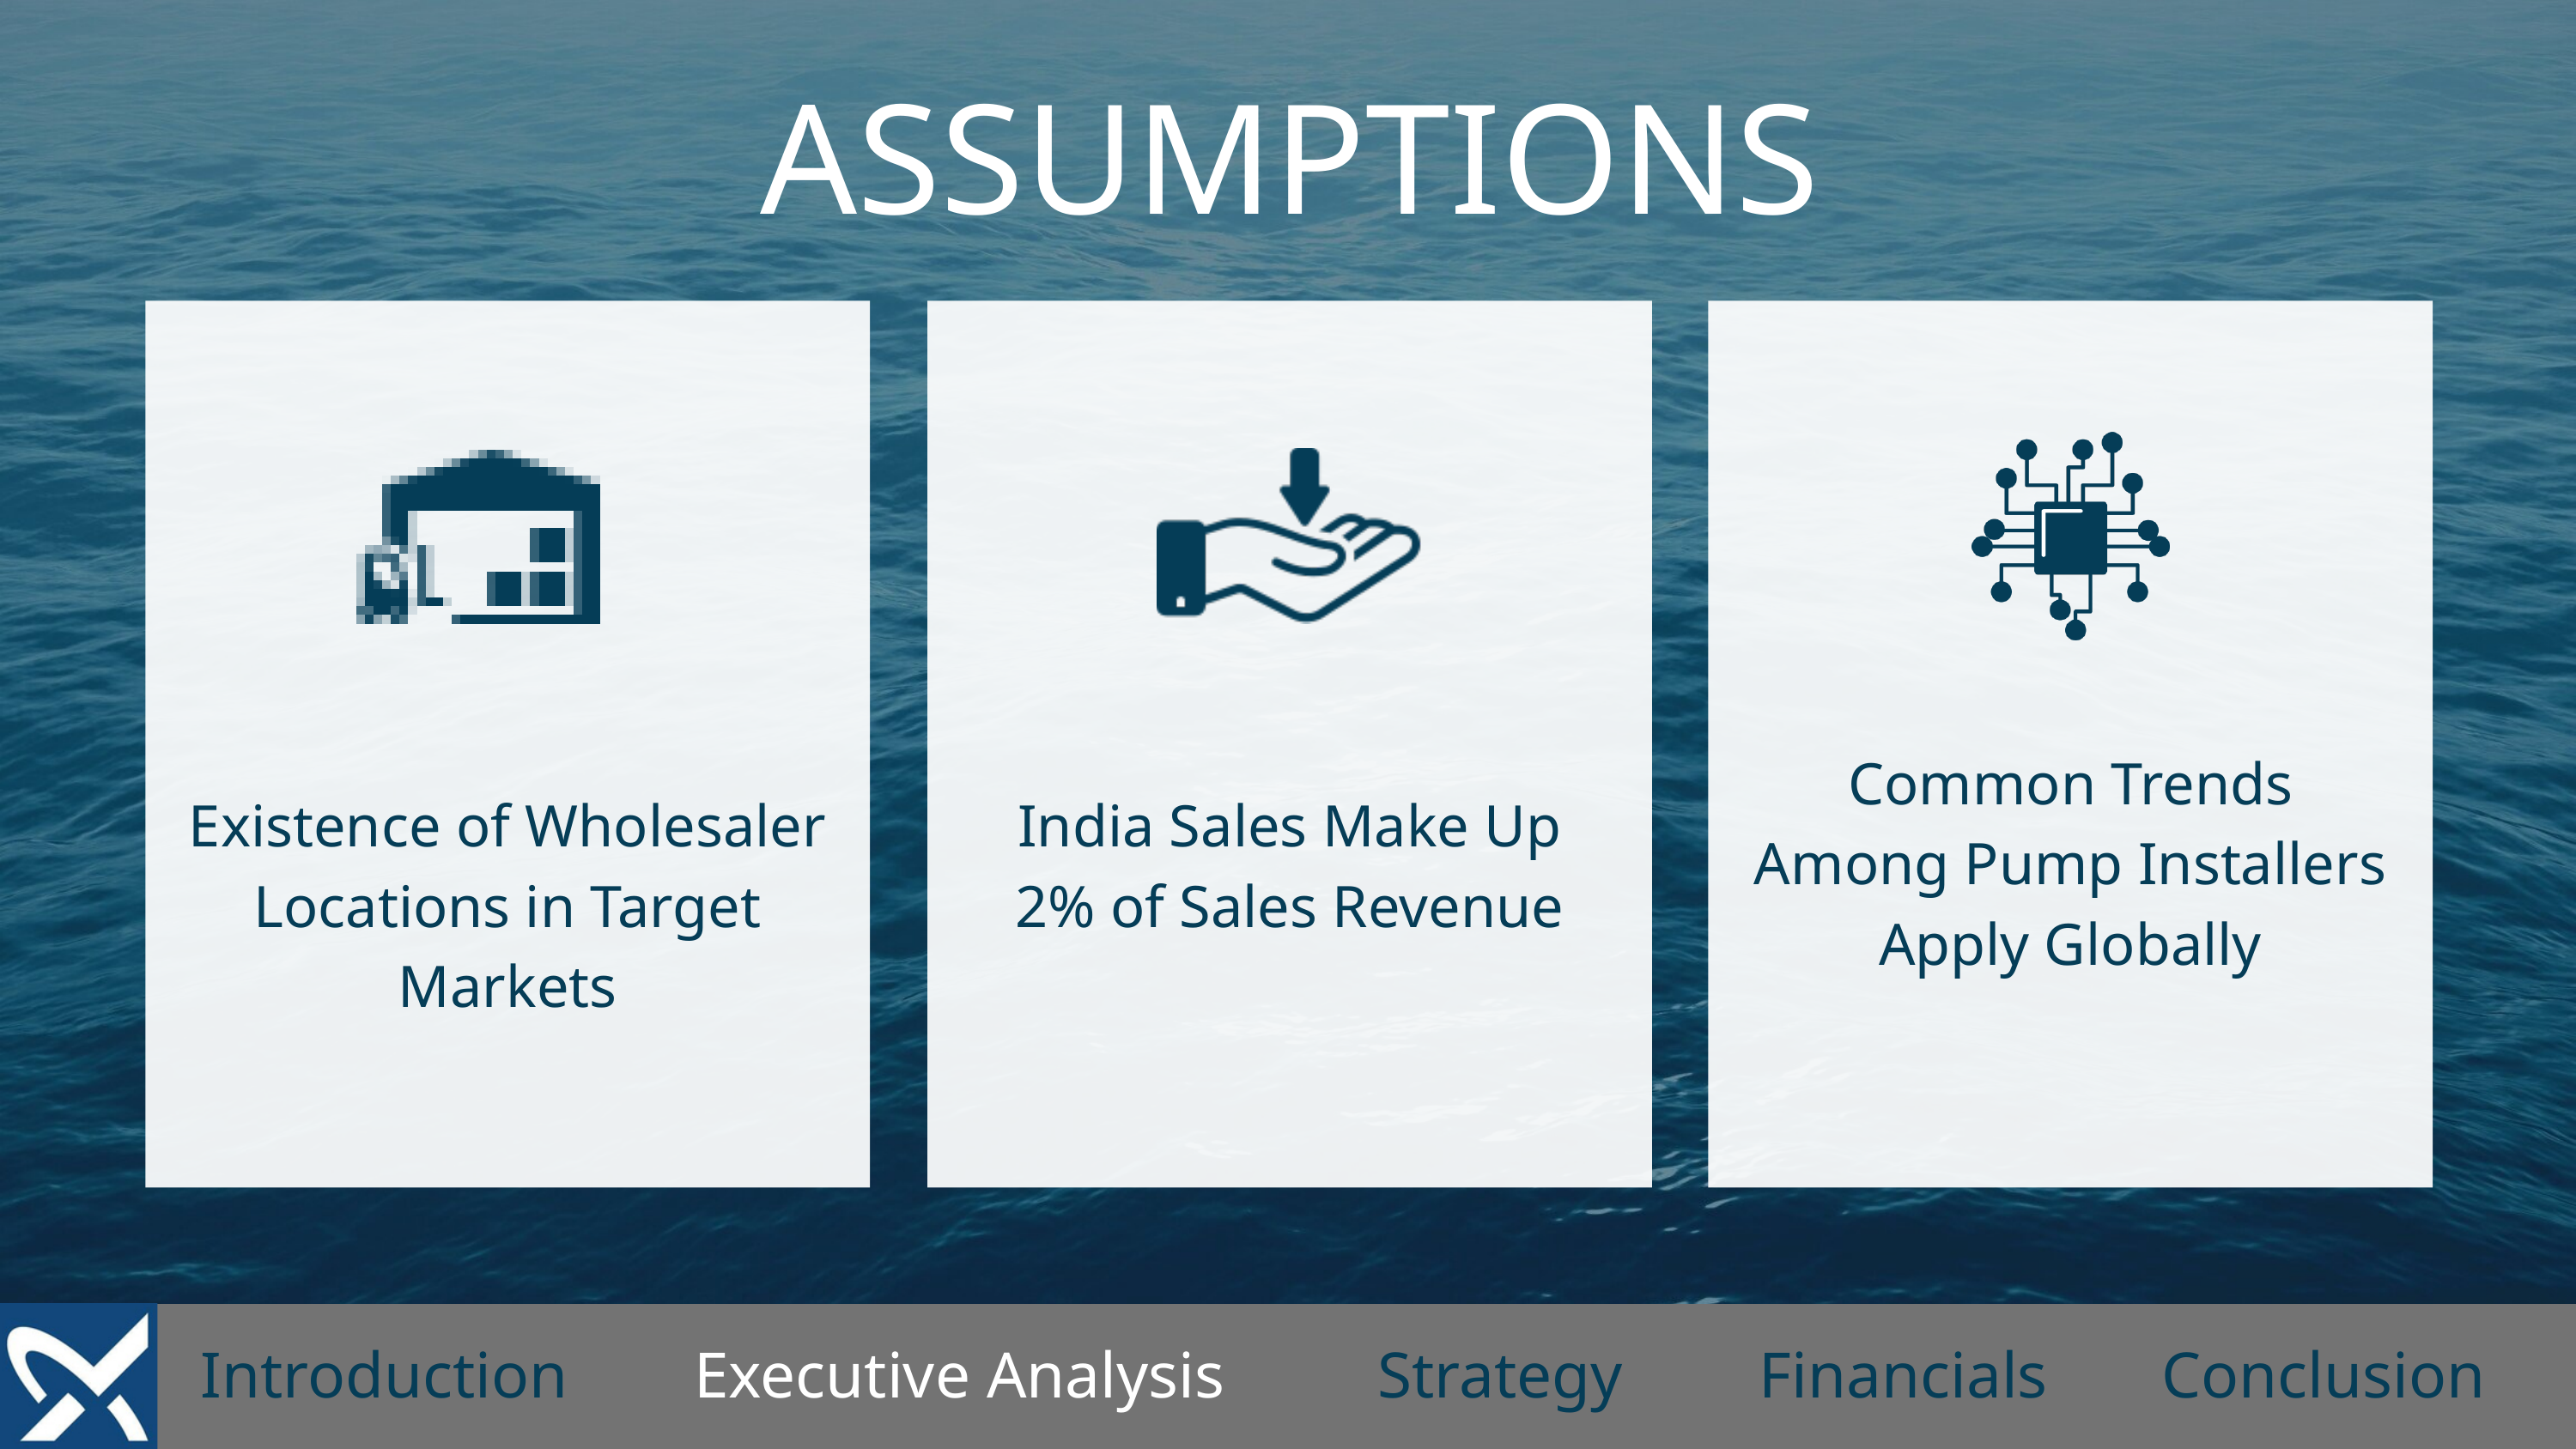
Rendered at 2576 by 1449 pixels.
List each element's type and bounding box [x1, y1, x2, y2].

picture [0, 0, 2576, 1449]
text_box [158, 1303, 2576, 1449]
